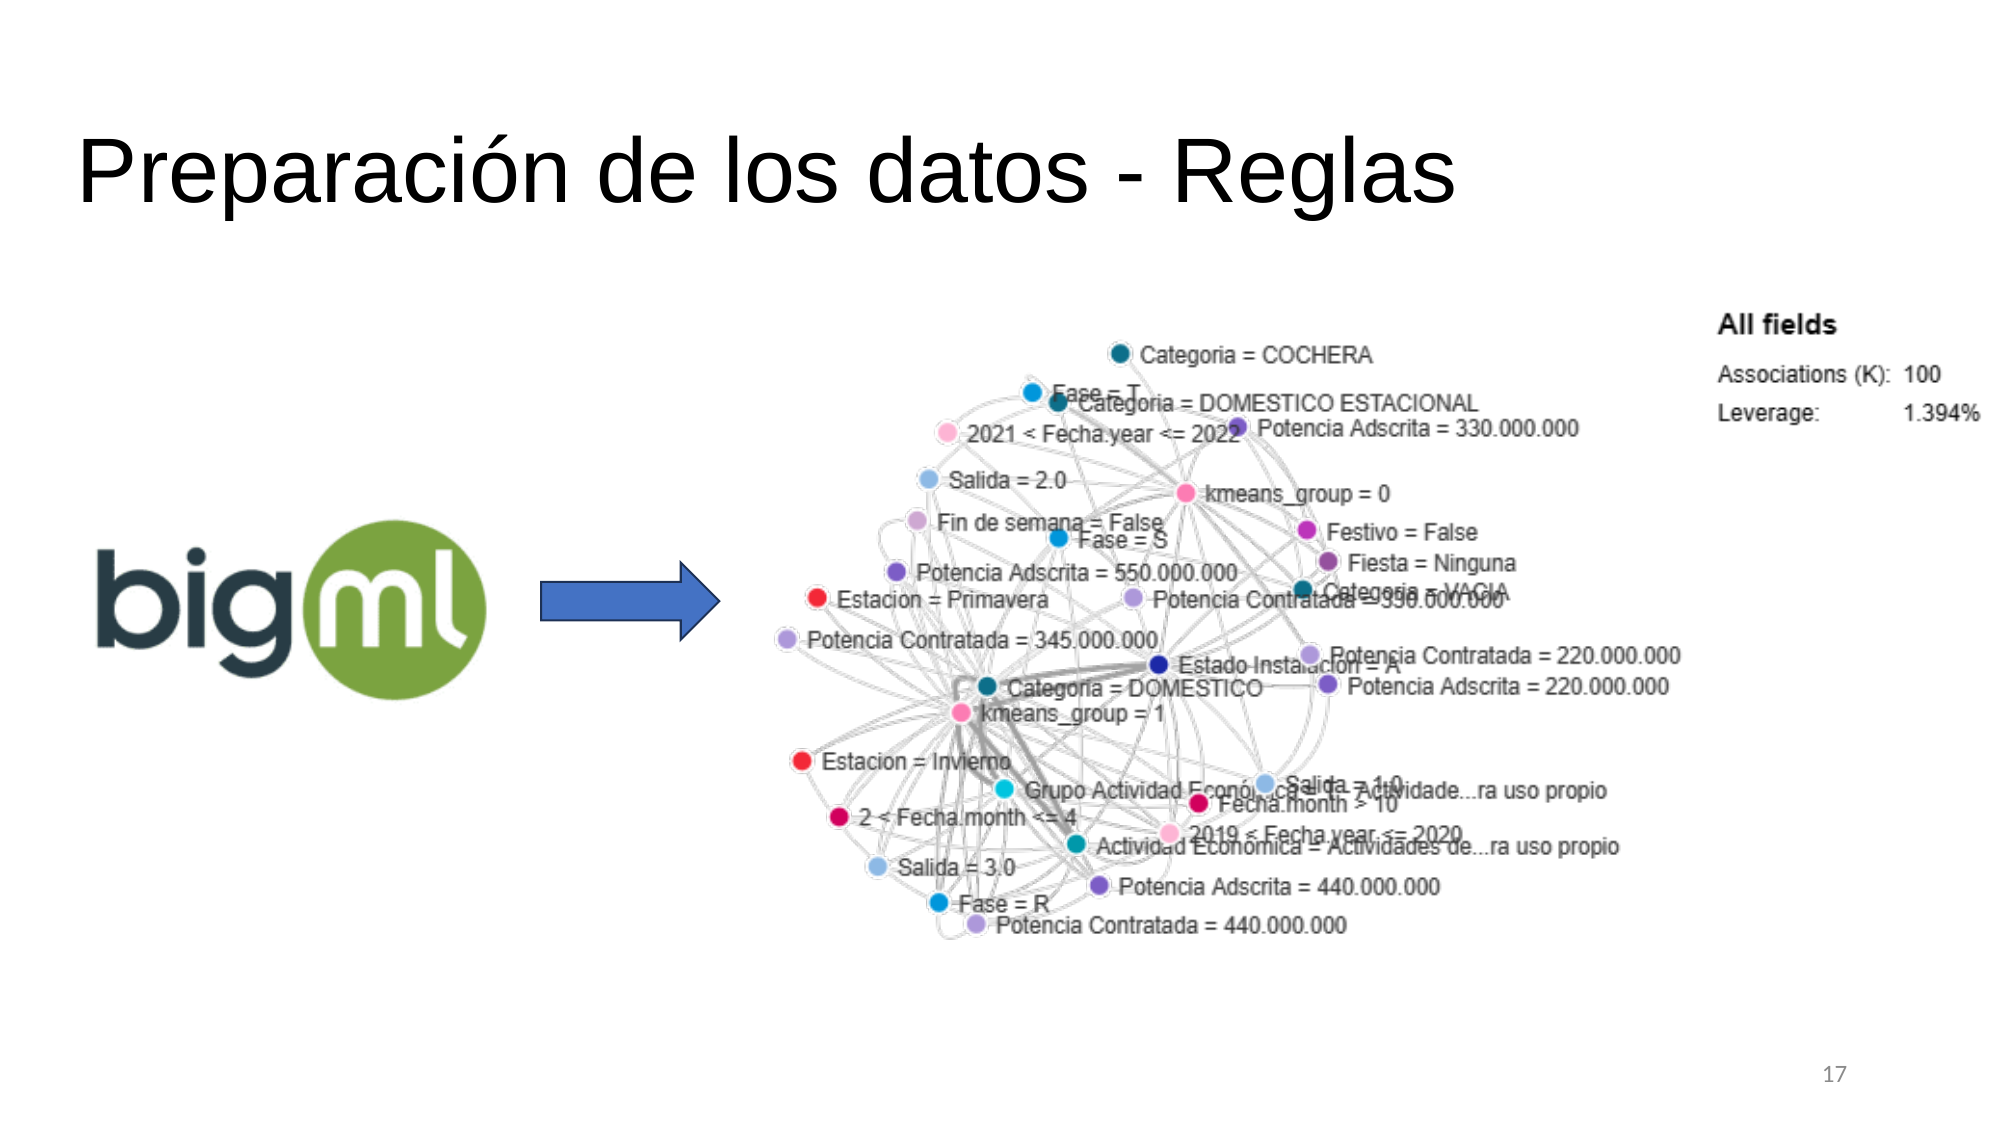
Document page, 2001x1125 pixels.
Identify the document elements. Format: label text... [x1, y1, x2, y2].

title Preparación de los datos - Reglas [61, 64, 1787, 282]
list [719, 277, 2000, 1066]
text_box [540, 560, 719, 643]
picture [81, 511, 497, 707]
slide_number 17 [1412, 1066, 1863, 1103]
